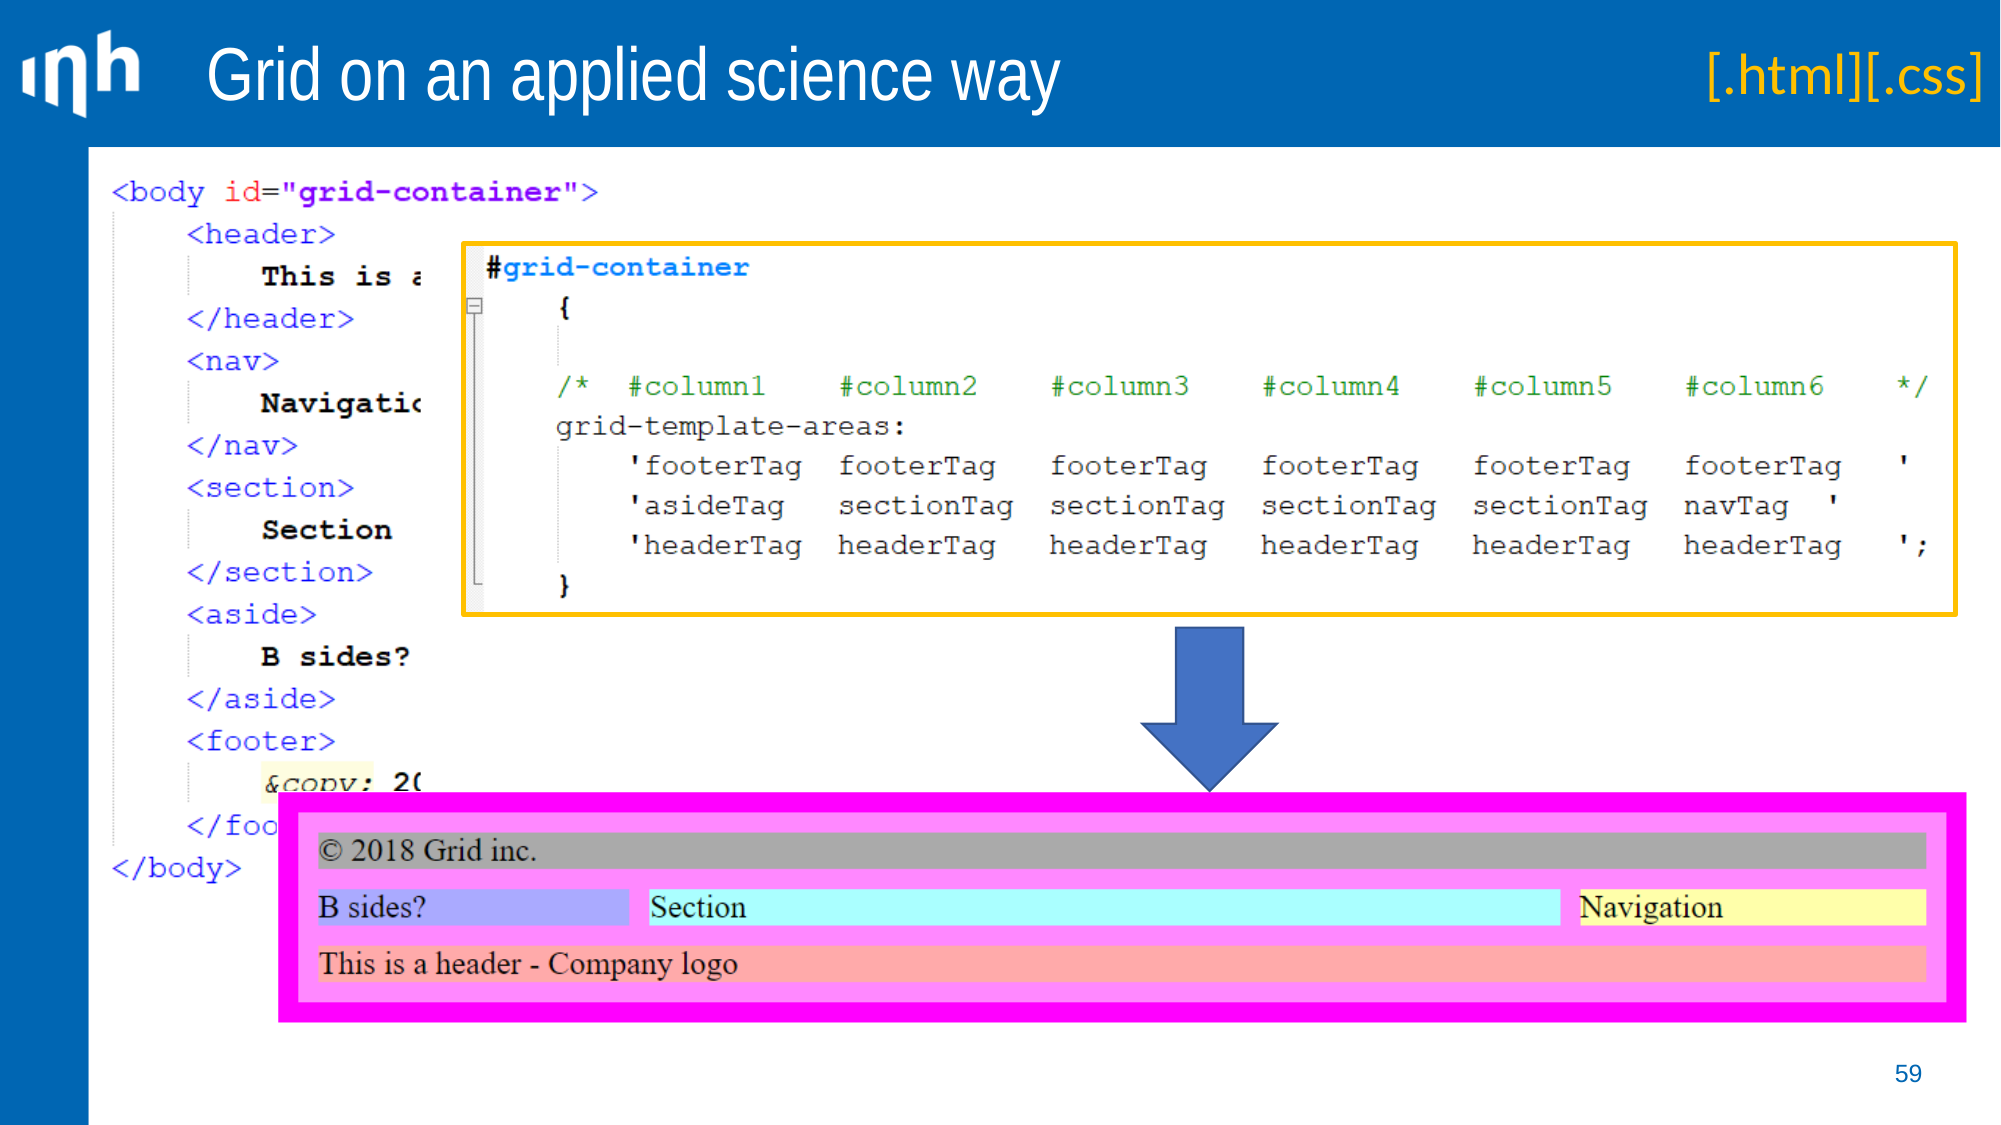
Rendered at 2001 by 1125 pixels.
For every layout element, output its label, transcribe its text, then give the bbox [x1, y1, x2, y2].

picture [0, 0, 2001, 1125]
text_box [420, 206, 2000, 1025]
text_box 59 [1782, 1042, 1938, 1103]
text_box [1139, 626, 1280, 791]
text_box [.html][.css] [1639, 28, 2000, 114]
text_box Grid on an applied science way [191, 18, 1691, 125]
